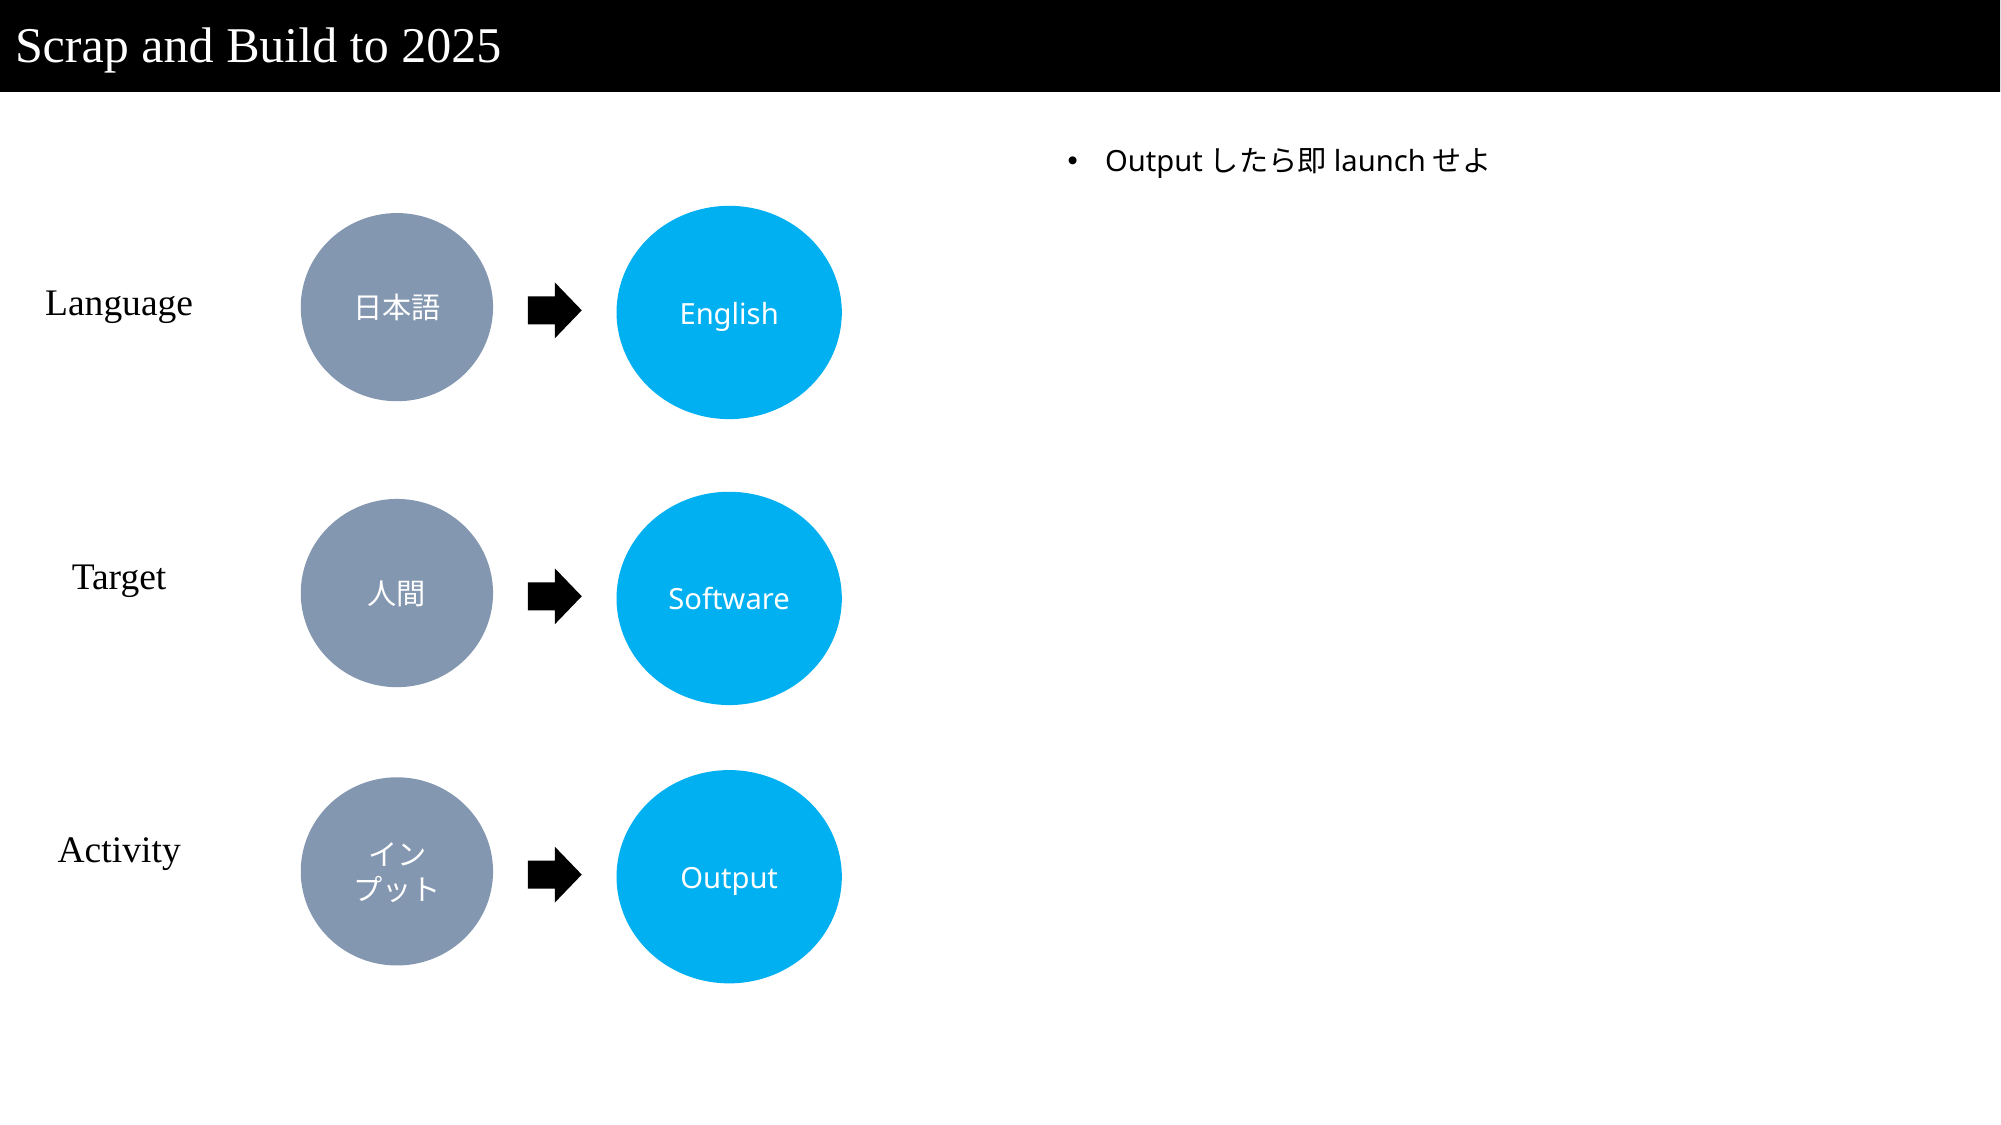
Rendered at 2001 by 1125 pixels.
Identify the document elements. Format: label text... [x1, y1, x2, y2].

text_box Activity [21, 822, 217, 886]
text_box [526, 565, 584, 627]
text_box [526, 279, 584, 341]
title Scrap and Build to 2025 [0, 3, 1725, 91]
text_box 日本語 [299, 212, 495, 403]
text_box Outputしたら即launchせよ [1052, 138, 1945, 1035]
text_box Software [615, 490, 843, 707]
text_box [526, 844, 584, 906]
text_box English [615, 204, 843, 421]
text_box 人間 [299, 497, 495, 689]
text_box Output [615, 769, 843, 985]
text_box インプット [299, 776, 495, 967]
text_box Target [21, 549, 217, 612]
text_box Language [21, 275, 217, 339]
